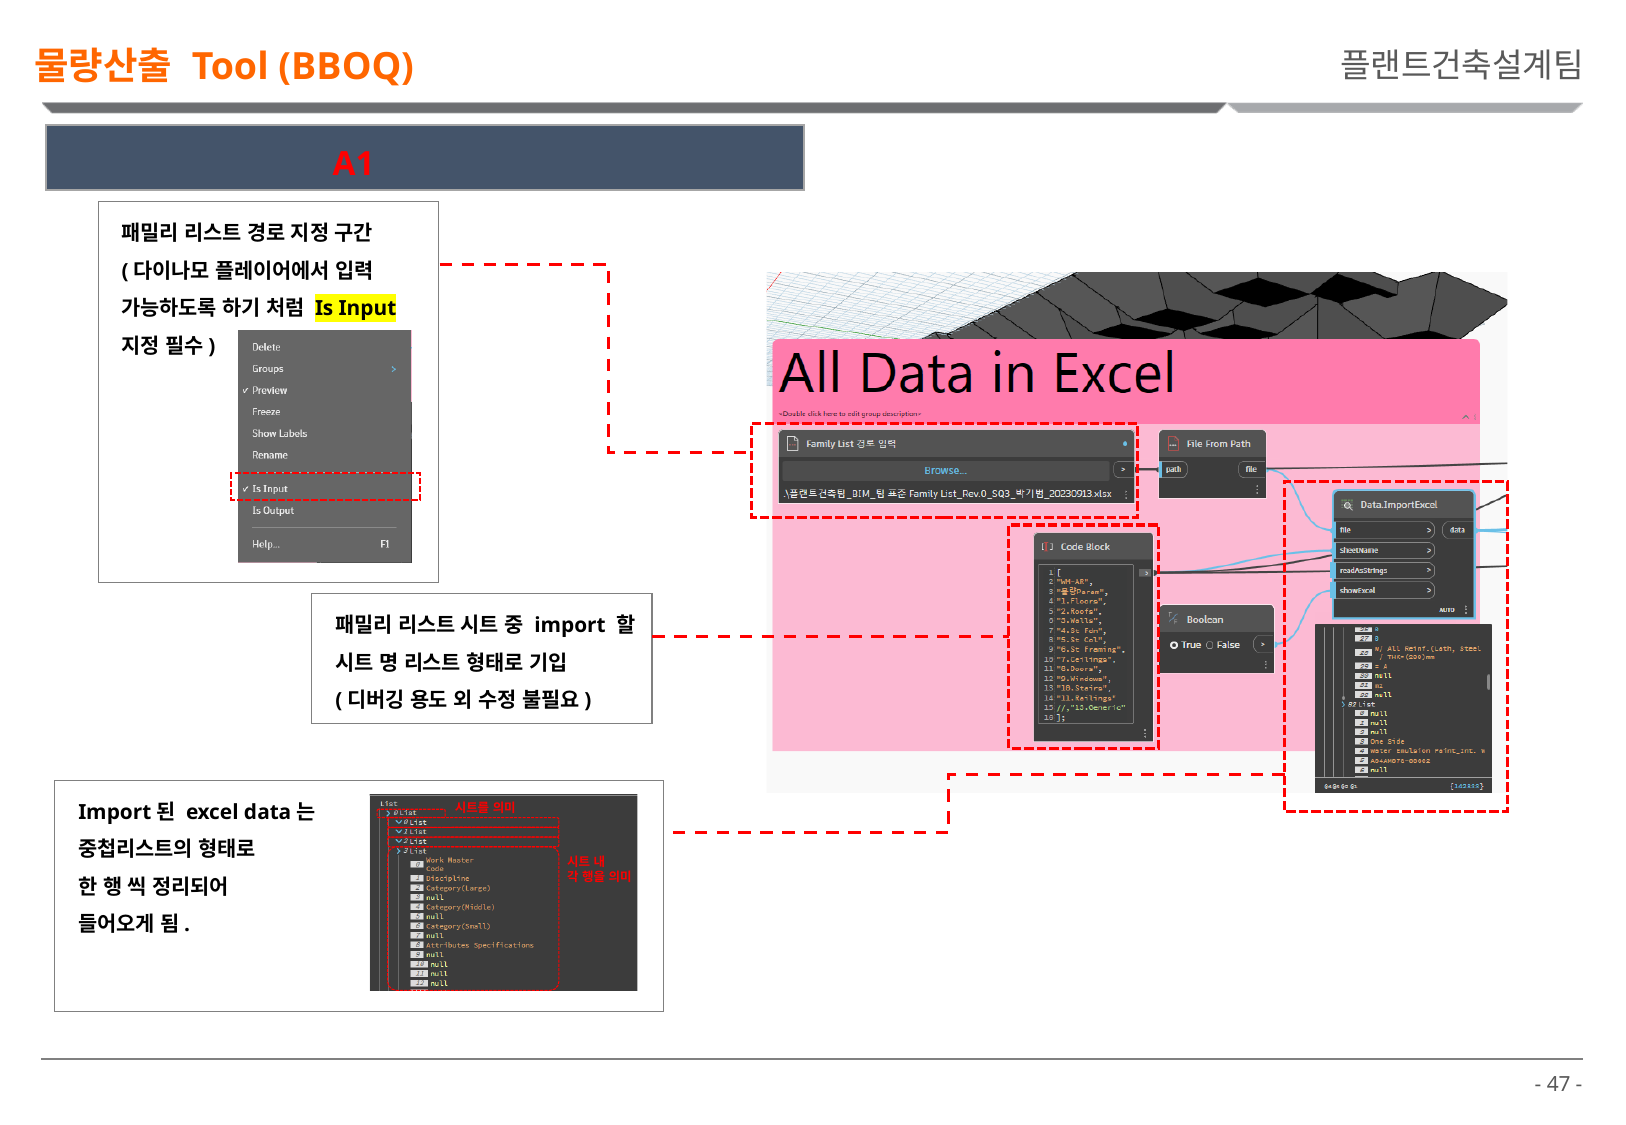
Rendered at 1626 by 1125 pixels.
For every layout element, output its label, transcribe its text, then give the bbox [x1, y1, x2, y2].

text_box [98, 201, 439, 583]
text_box [439, 264, 752, 454]
text_box [664, 793, 1090, 833]
text_box [1283, 793, 1508, 812]
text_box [54, 780, 664, 1012]
text_box 플랜트건축설계팀 [1339, 43, 1584, 84]
text_box 패밀리 리스트 시트 중 import 할 시트 명 리스트 형태로 기입 (디버깅 용도 외 수정 불필요) [311, 593, 653, 724]
text_box [750, 422, 766, 518]
picture [766, 272, 1508, 793]
text_box 1. Code details : A1 [45, 124, 805, 191]
text_box 물량산출 Tool (BBOQ) [19, 34, 429, 95]
picture [42, 102, 1583, 114]
